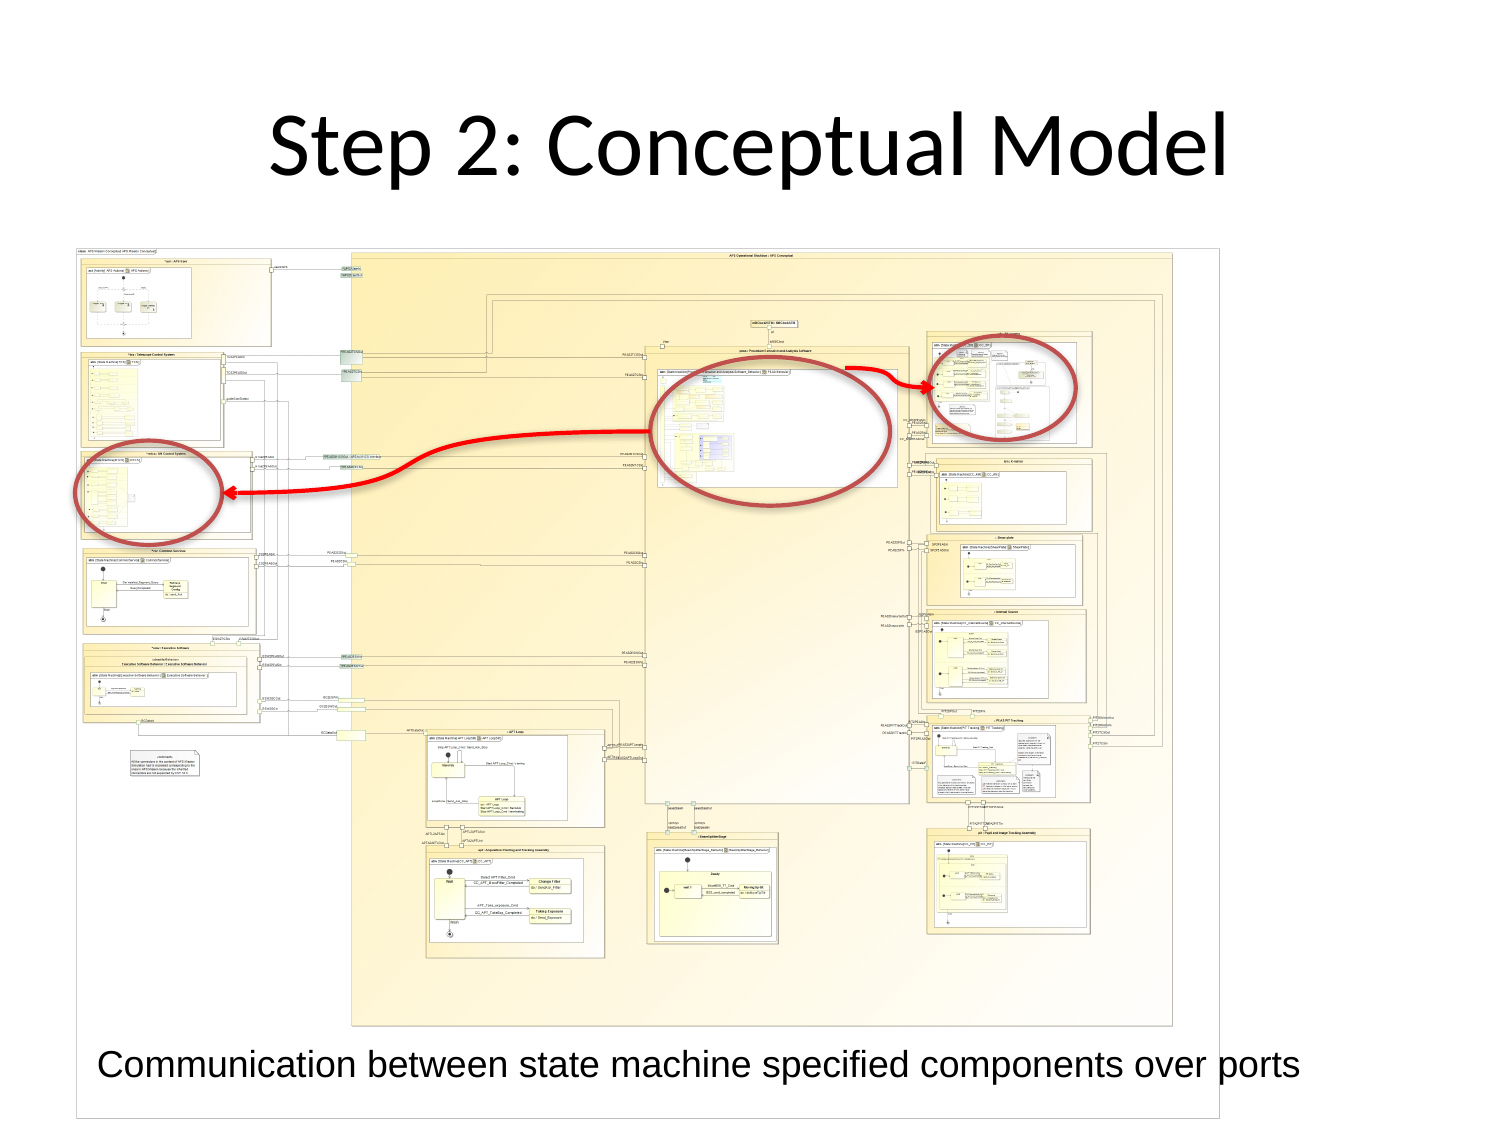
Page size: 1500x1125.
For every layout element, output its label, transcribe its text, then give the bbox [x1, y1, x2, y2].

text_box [844, 367, 936, 388]
text_box Communication between state machine specified components over ports [1229, 1032, 1317, 1093]
picture [74, 247, 1226, 1125]
title Step 2: Conceptual Model [75, 45, 1425, 233]
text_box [221, 431, 651, 494]
